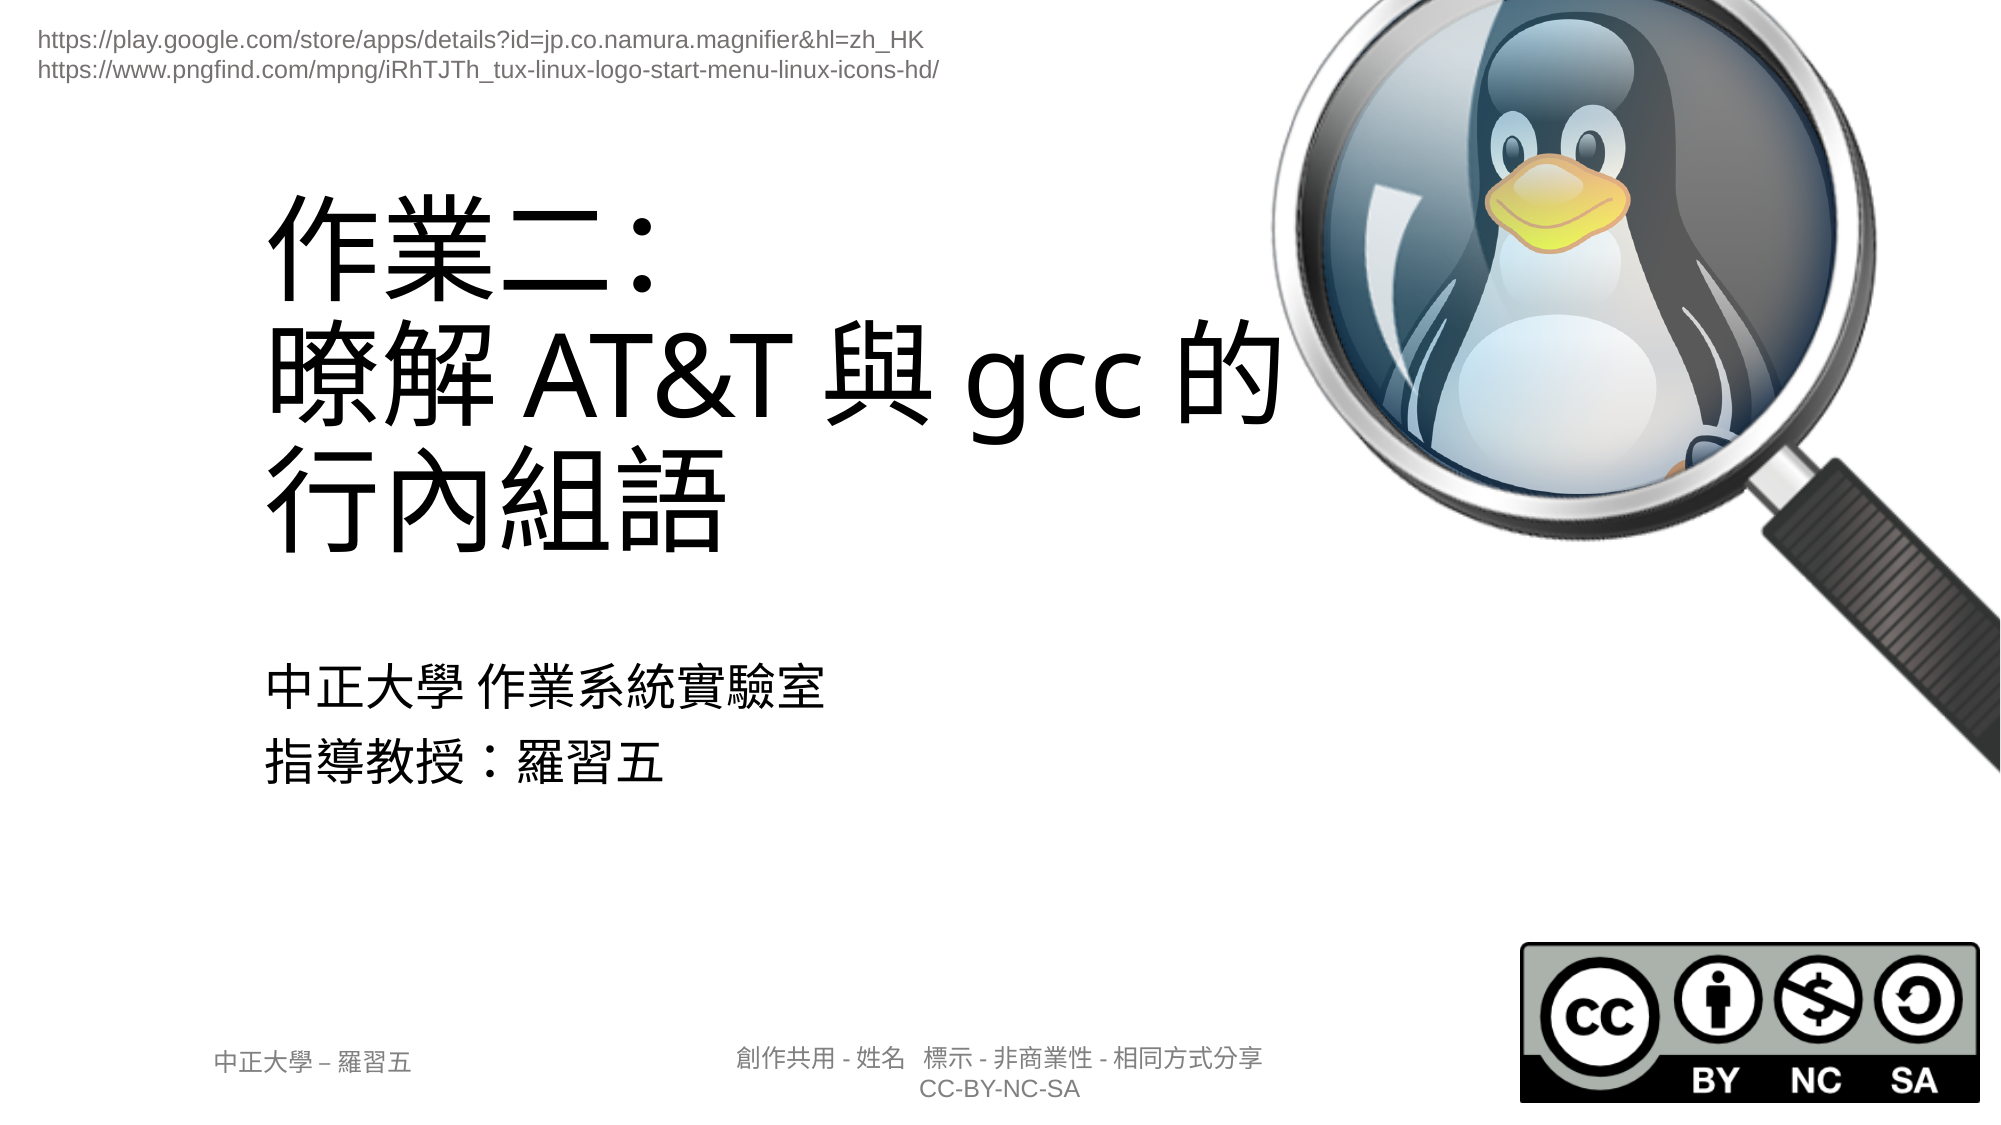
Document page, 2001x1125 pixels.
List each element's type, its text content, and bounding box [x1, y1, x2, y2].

picture [1169, 0, 2001, 903]
title 作業二： 暸解AT&T與gcc的 行內組語 [249, 184, 1750, 576]
picture [1520, 942, 1980, 1103]
subtitle 中正大學 作業系統實驗室 指導教授：羅習五 [249, 590, 1750, 863]
